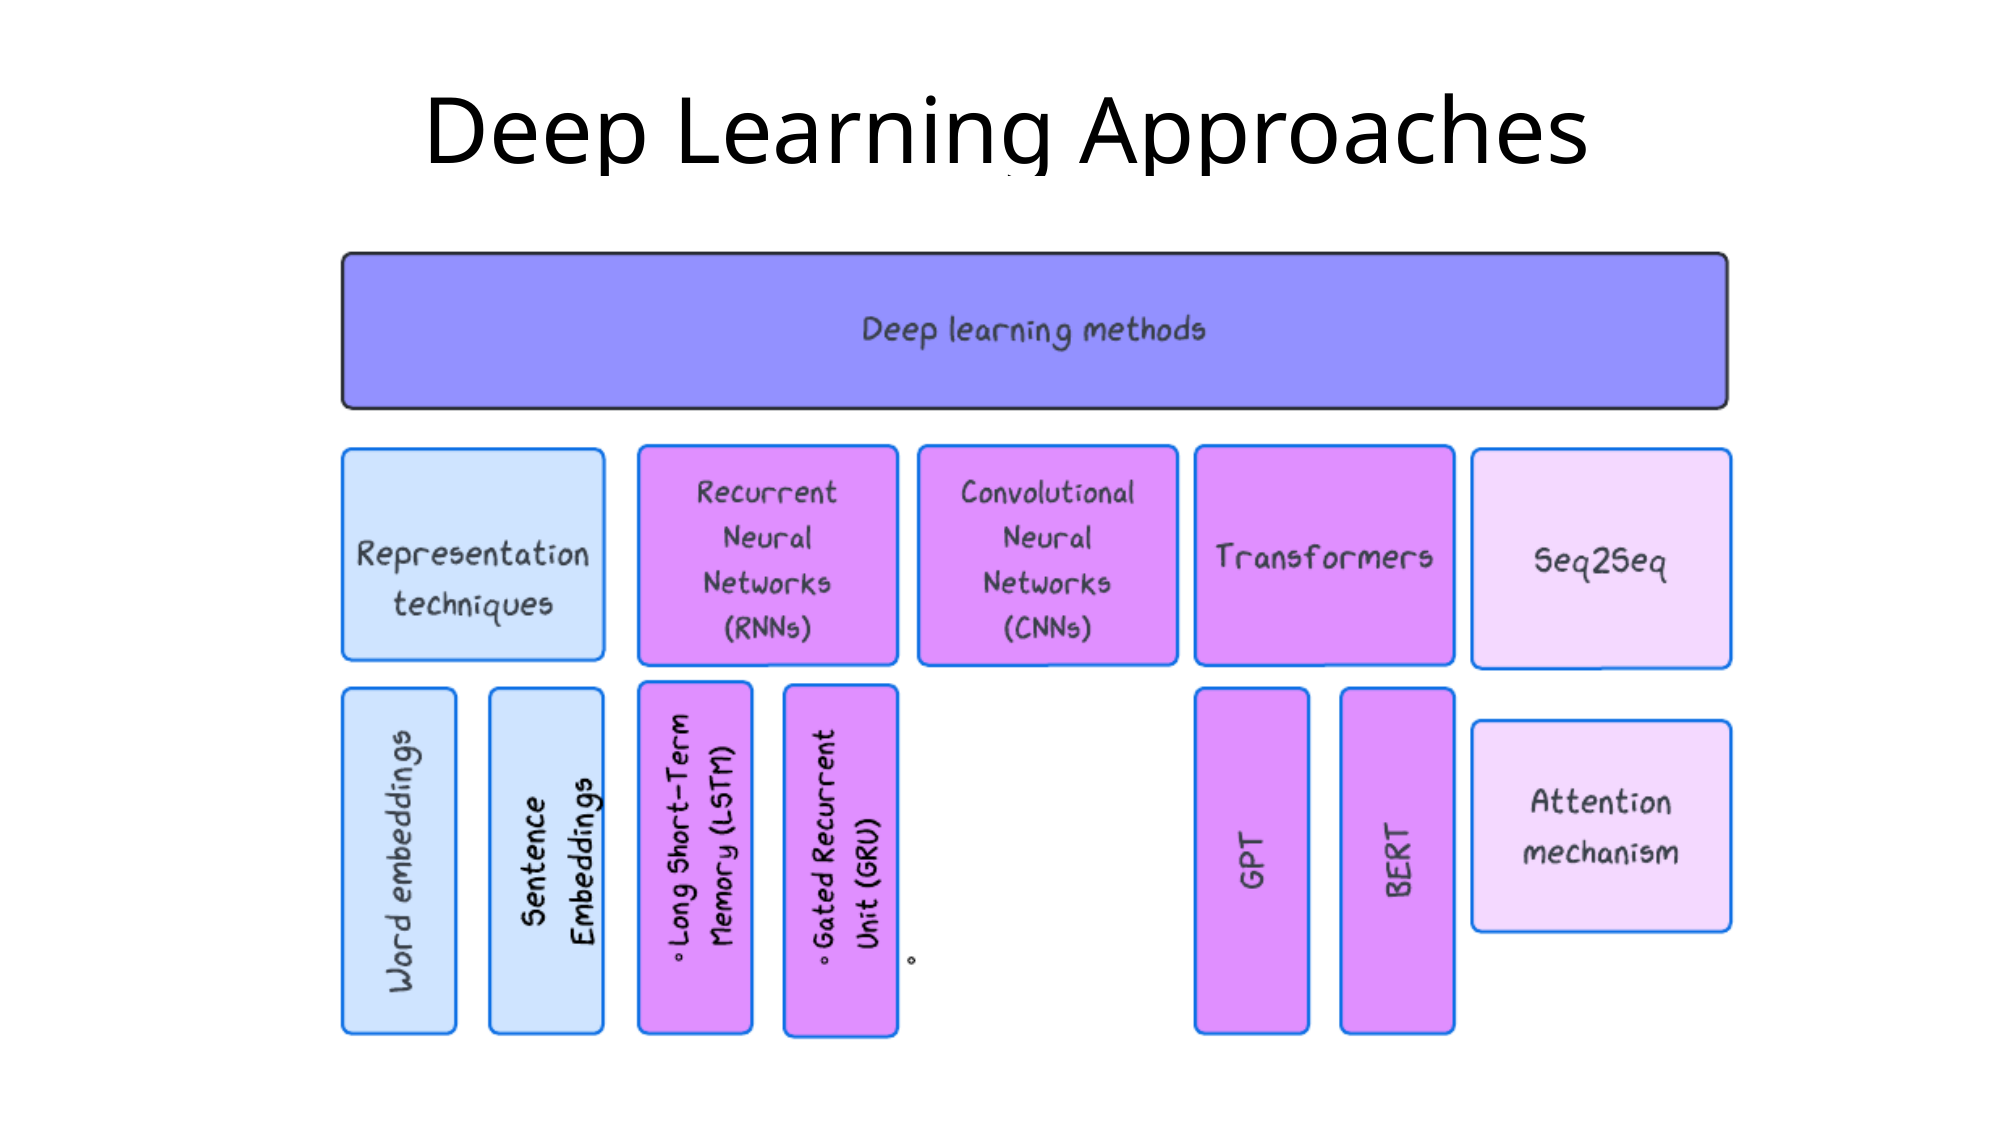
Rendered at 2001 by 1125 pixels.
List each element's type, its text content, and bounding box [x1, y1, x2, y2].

picture [236, 176, 1838, 1125]
title Deep Learning Approaches [137, 59, 1877, 209]
